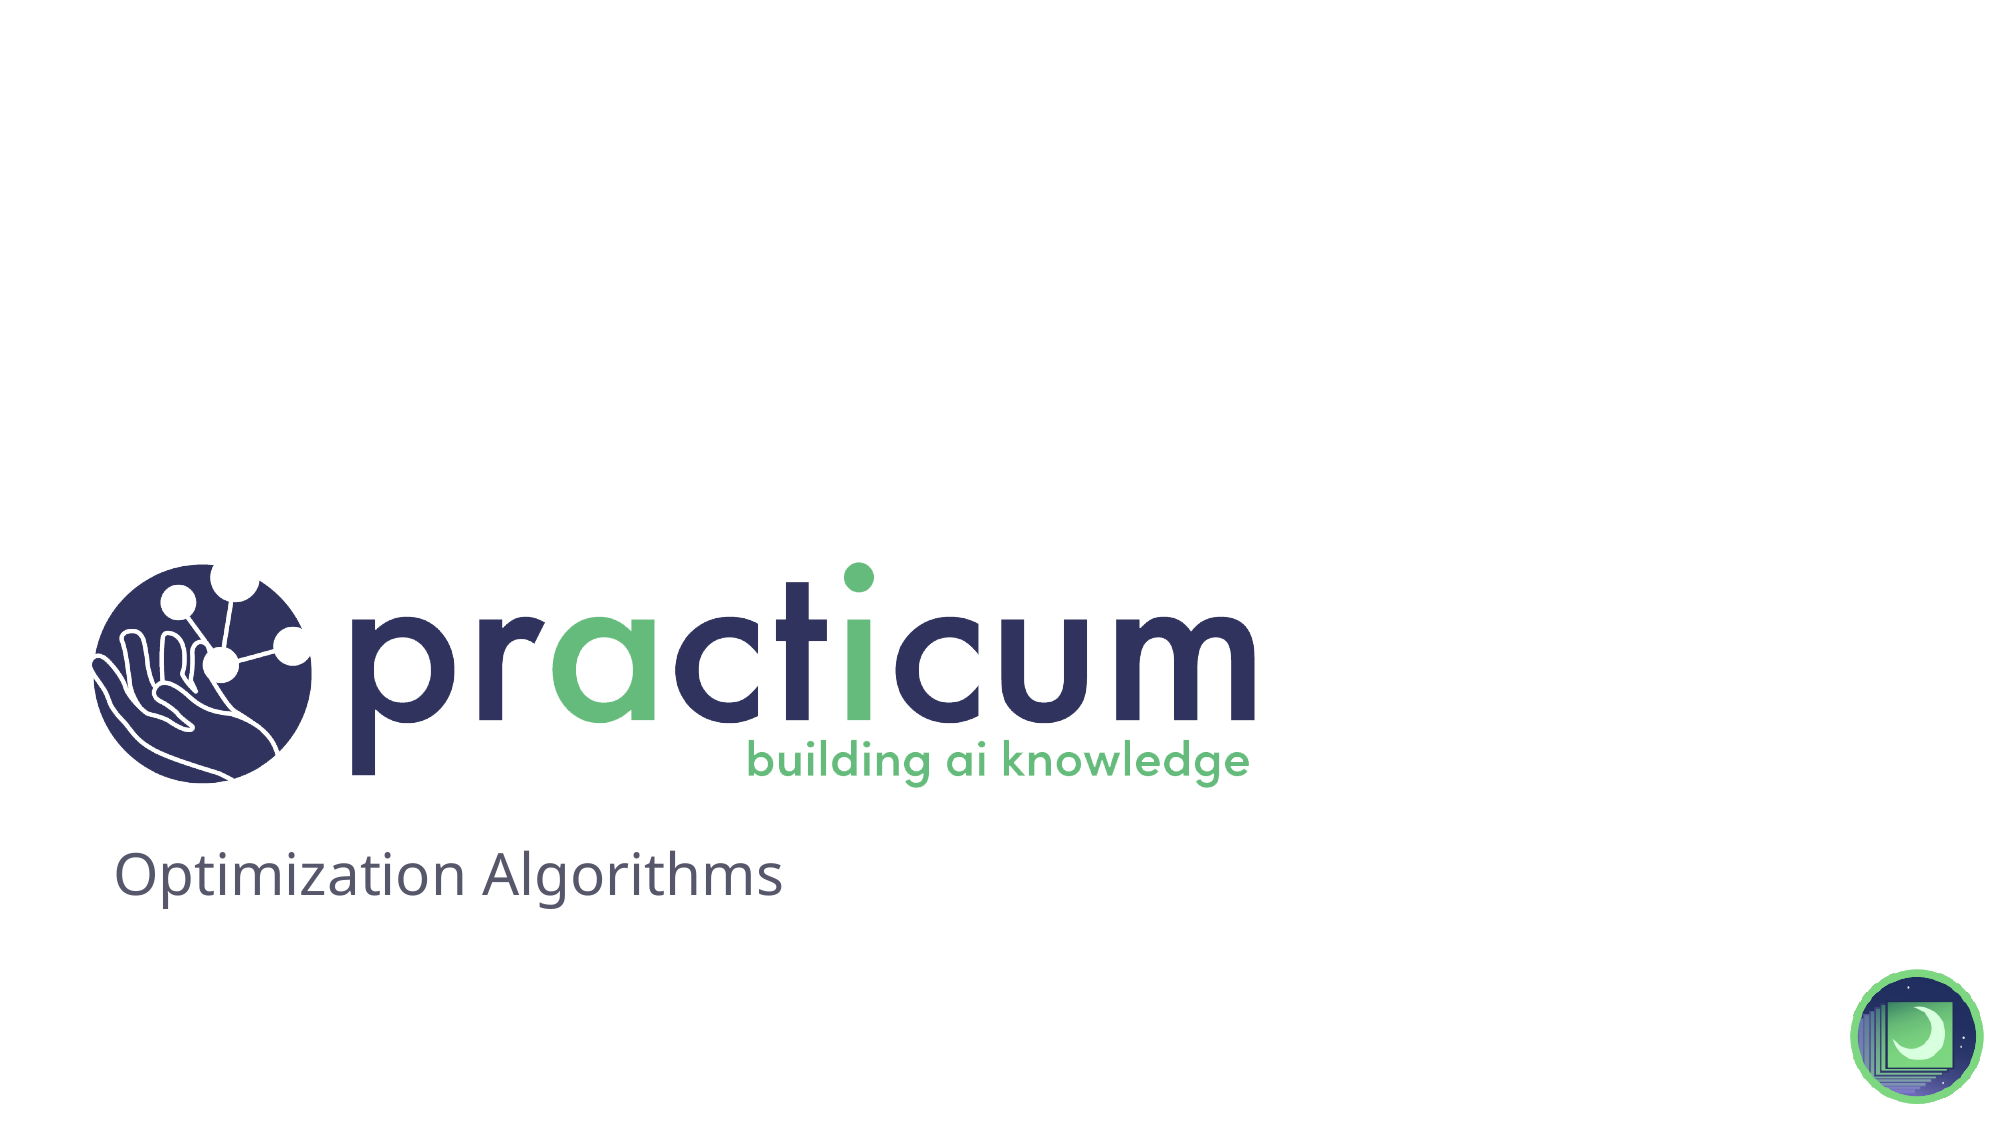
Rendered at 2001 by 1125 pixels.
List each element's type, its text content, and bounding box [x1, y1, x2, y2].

subtitle Optimization Algorithms [98, 837, 1598, 993]
picture [48, 504, 1324, 851]
picture [1844, 964, 1989, 1107]
